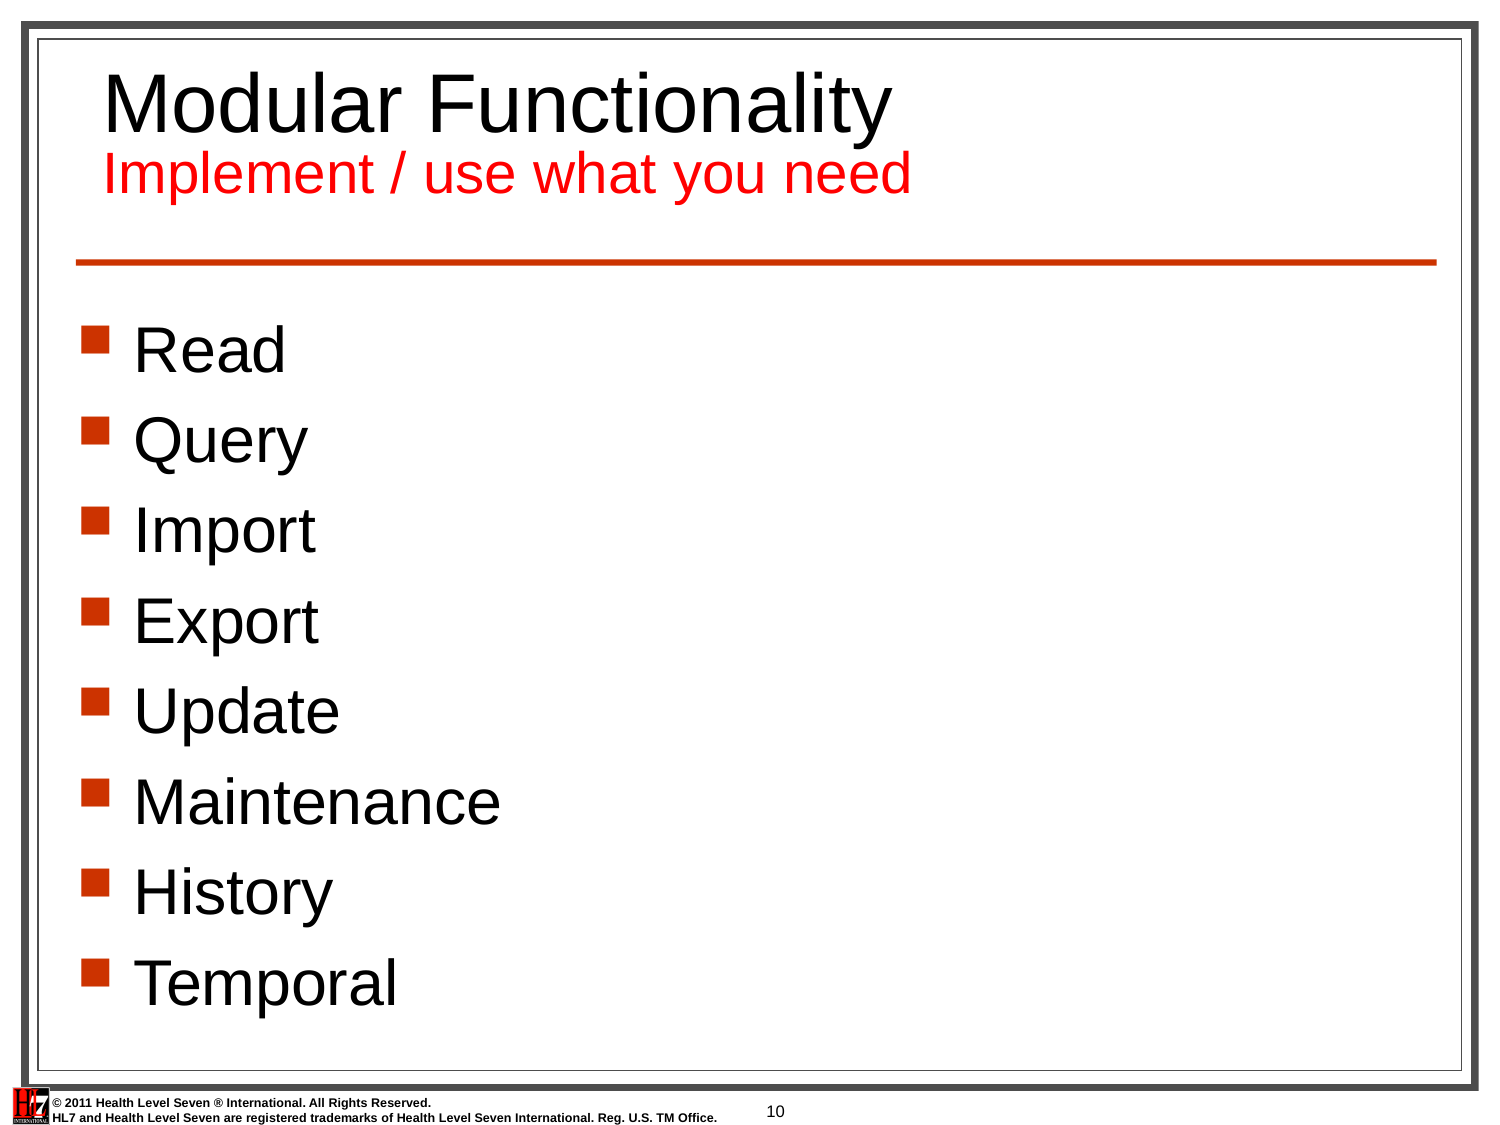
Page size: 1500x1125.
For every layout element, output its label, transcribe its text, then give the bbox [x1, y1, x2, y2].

picture [12, 1087, 50, 1125]
title Modular Functionality Implement / use what you need [87, 77, 1426, 213]
slide_number 10 [712, 1071, 801, 1125]
list Read Query Import Export Update Maintenance History Temporal [62, 299, 1438, 1026]
